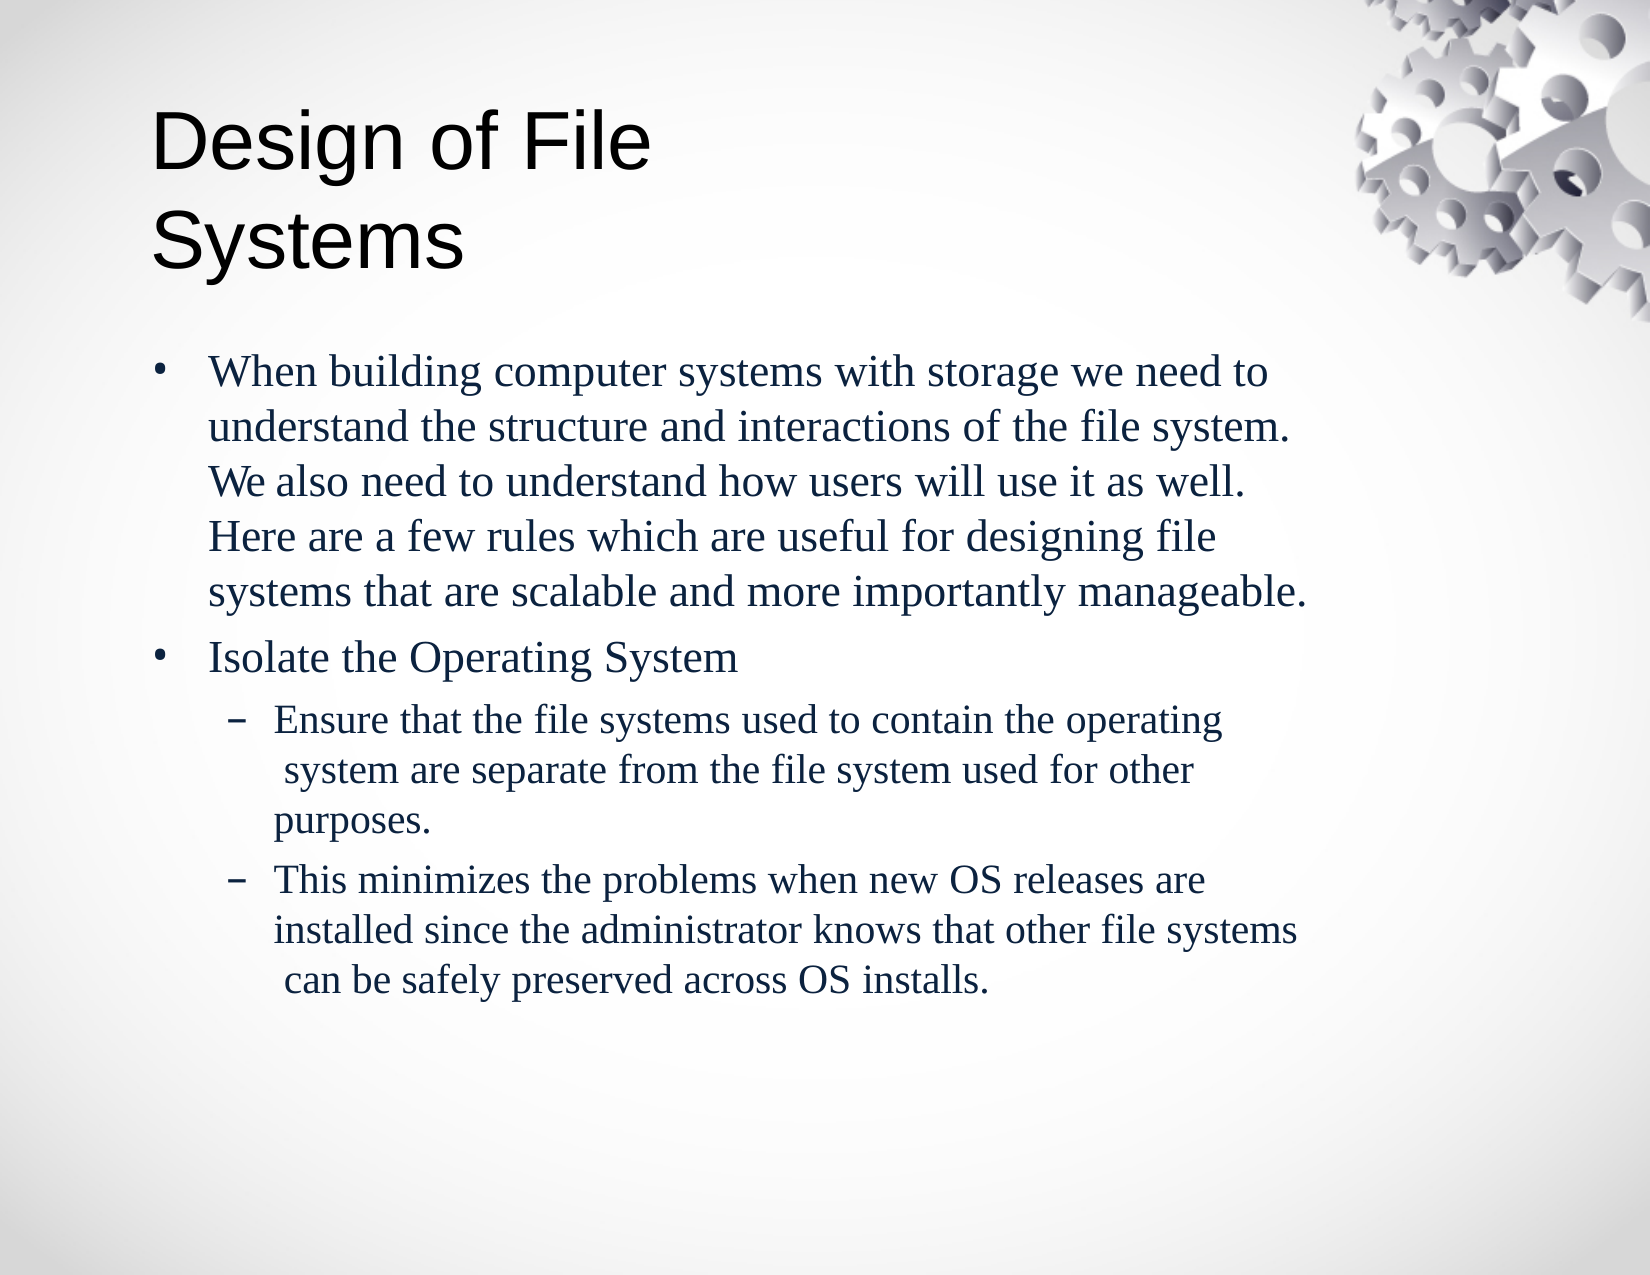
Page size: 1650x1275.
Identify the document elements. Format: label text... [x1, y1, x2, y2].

text_box When building computer systems with storage we need to understand the structure and interactions of the file system. We also need to understand how users will use it as well. Here are a few rules which are useful for designing file systems that are scalable and more importantly manageable. Isolate the Operating System Ensure that the file systems used to contain the operating system are separate from the file system used for other purposes. This minimizes the problems when new OS releases are installed since the administrator knows that other file systems can be safely preserved across OS installs. [149, 338, 1313, 1002]
picture [0, 0, 1650, 1275]
title Design of File Systems [147, 77, 850, 293]
